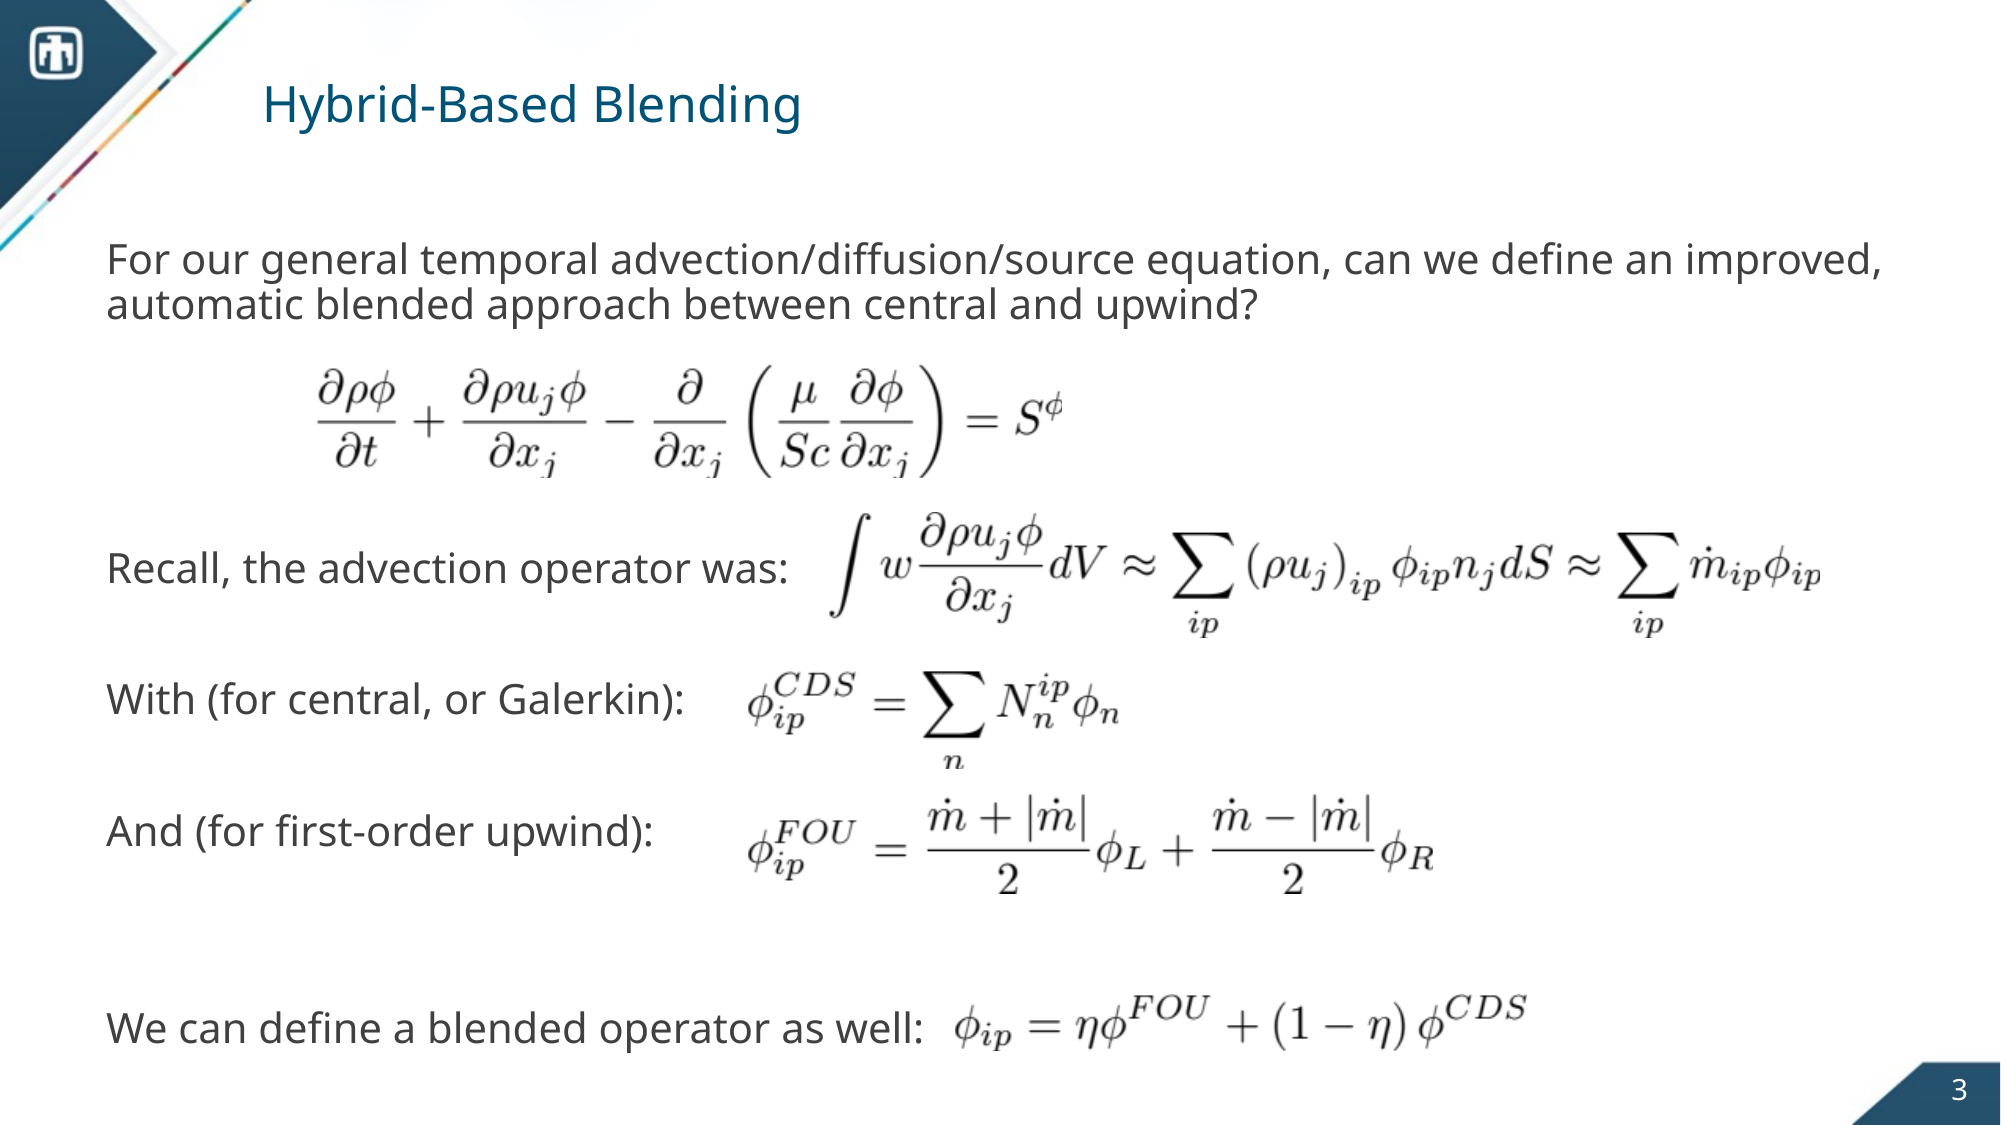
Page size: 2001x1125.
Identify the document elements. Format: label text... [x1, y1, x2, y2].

picture [0, 0, 2001, 1125]
list For our general temporal advection/diffusion/source equation, can we define an improved, automatic blended approach between central and upwind? Recall, the advection operator was: With (for central, or Galerkin): And (for first-order upwind): We can define a blended operator as well: [106, 231, 1919, 1122]
slide_number 3 [1919, 1061, 2000, 1122]
title Hybrid-Based Blending [262, 42, 1919, 170]
